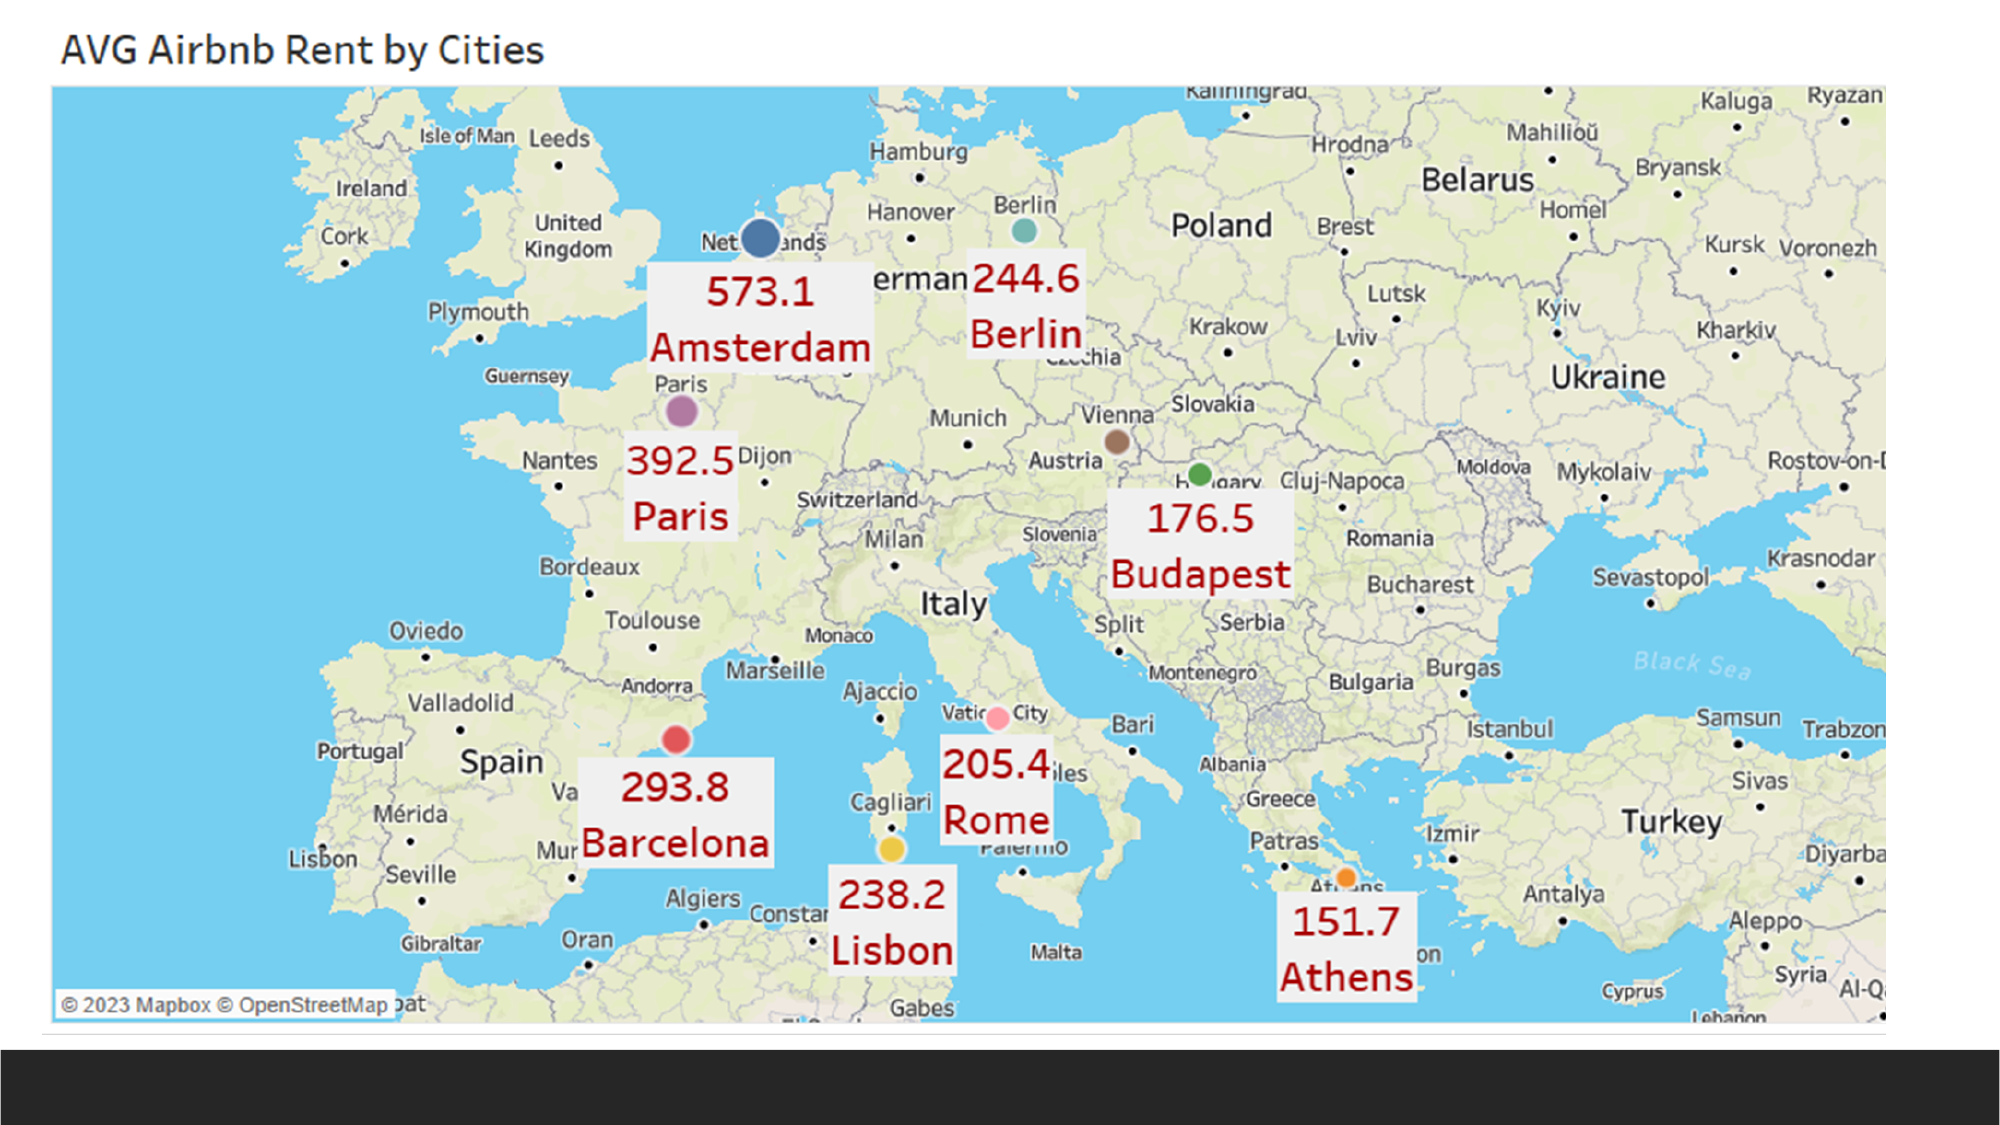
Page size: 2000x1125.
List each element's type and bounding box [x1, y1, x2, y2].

picture [42, 0, 1887, 1036]
